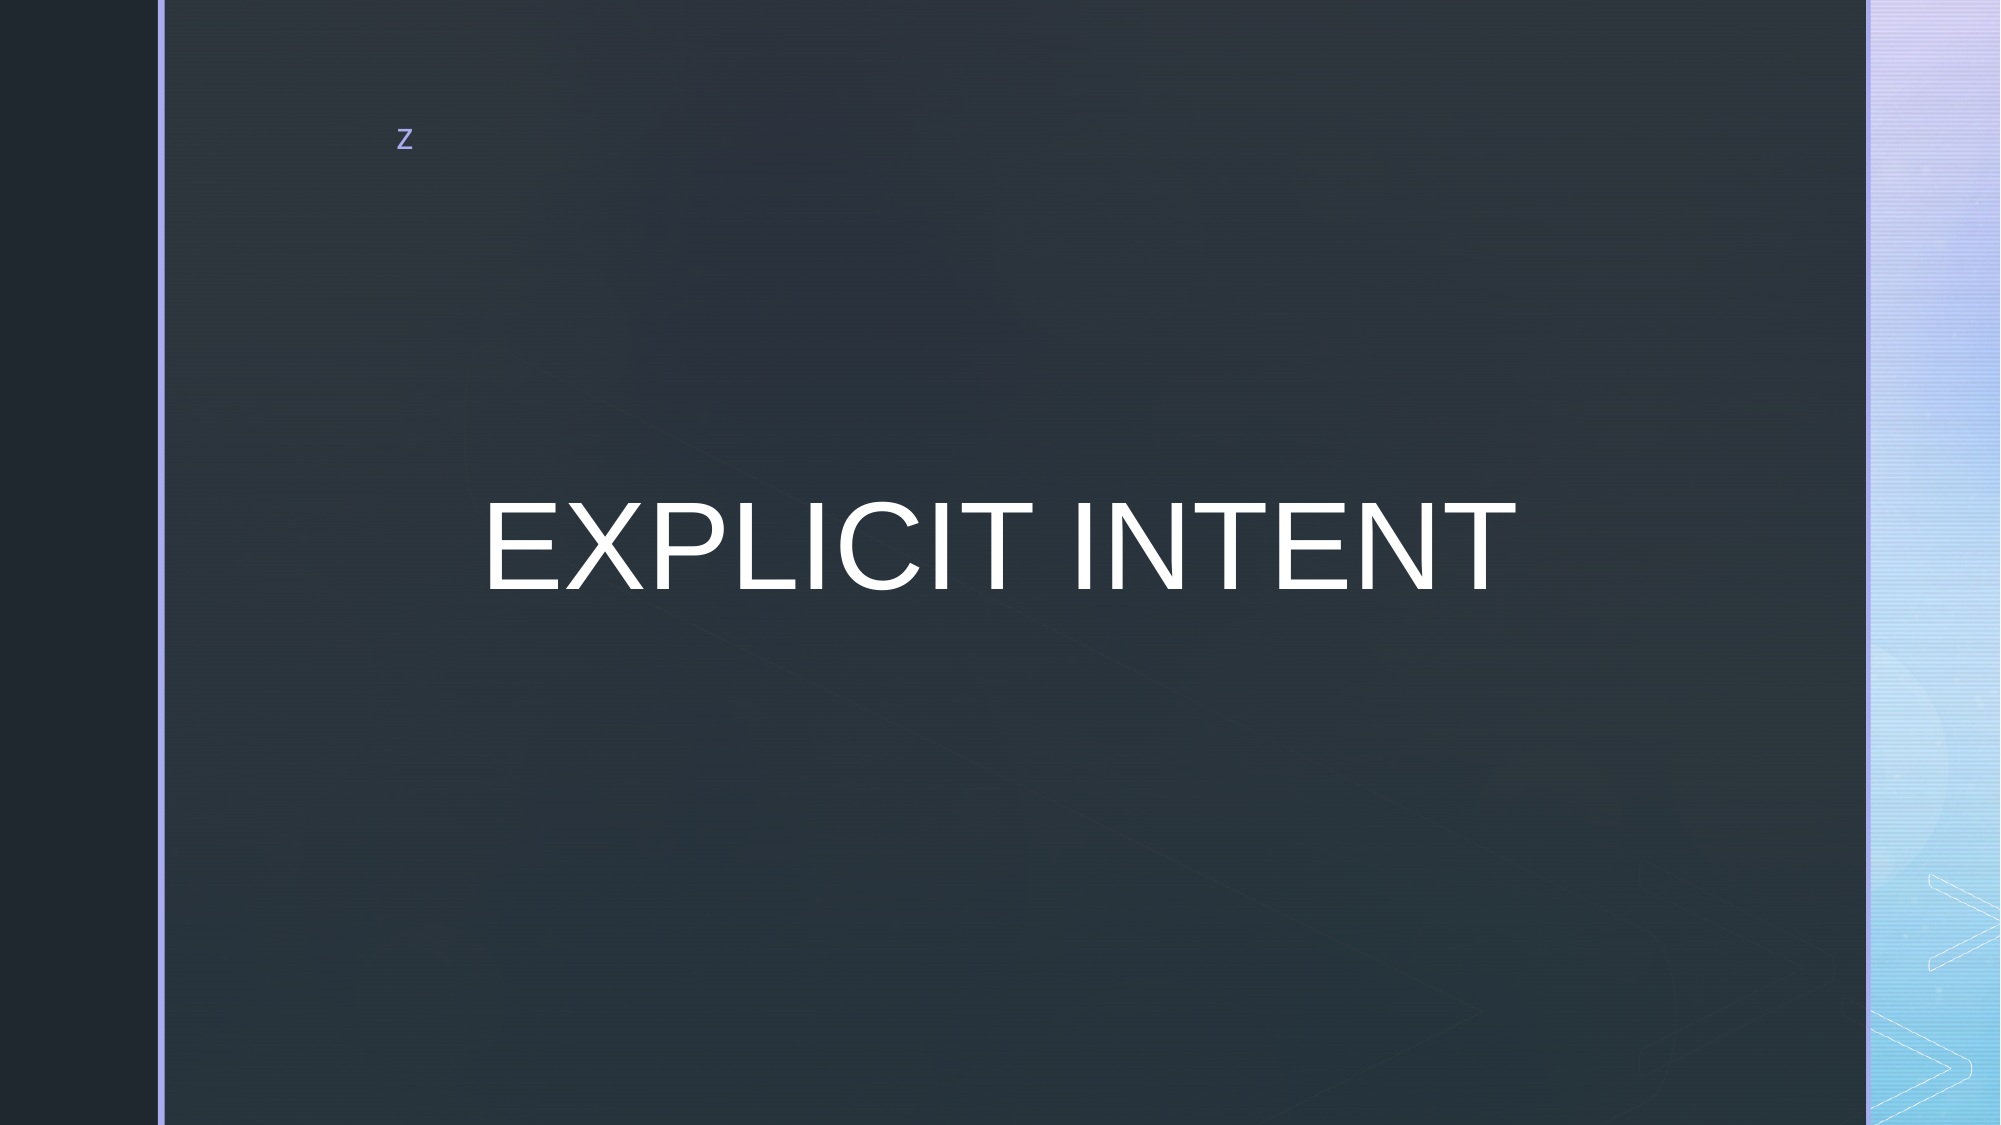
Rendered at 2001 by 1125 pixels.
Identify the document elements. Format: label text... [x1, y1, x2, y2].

title EXPLICIT INTENT [347, 474, 1653, 651]
picture [1871, 0, 2001, 1125]
